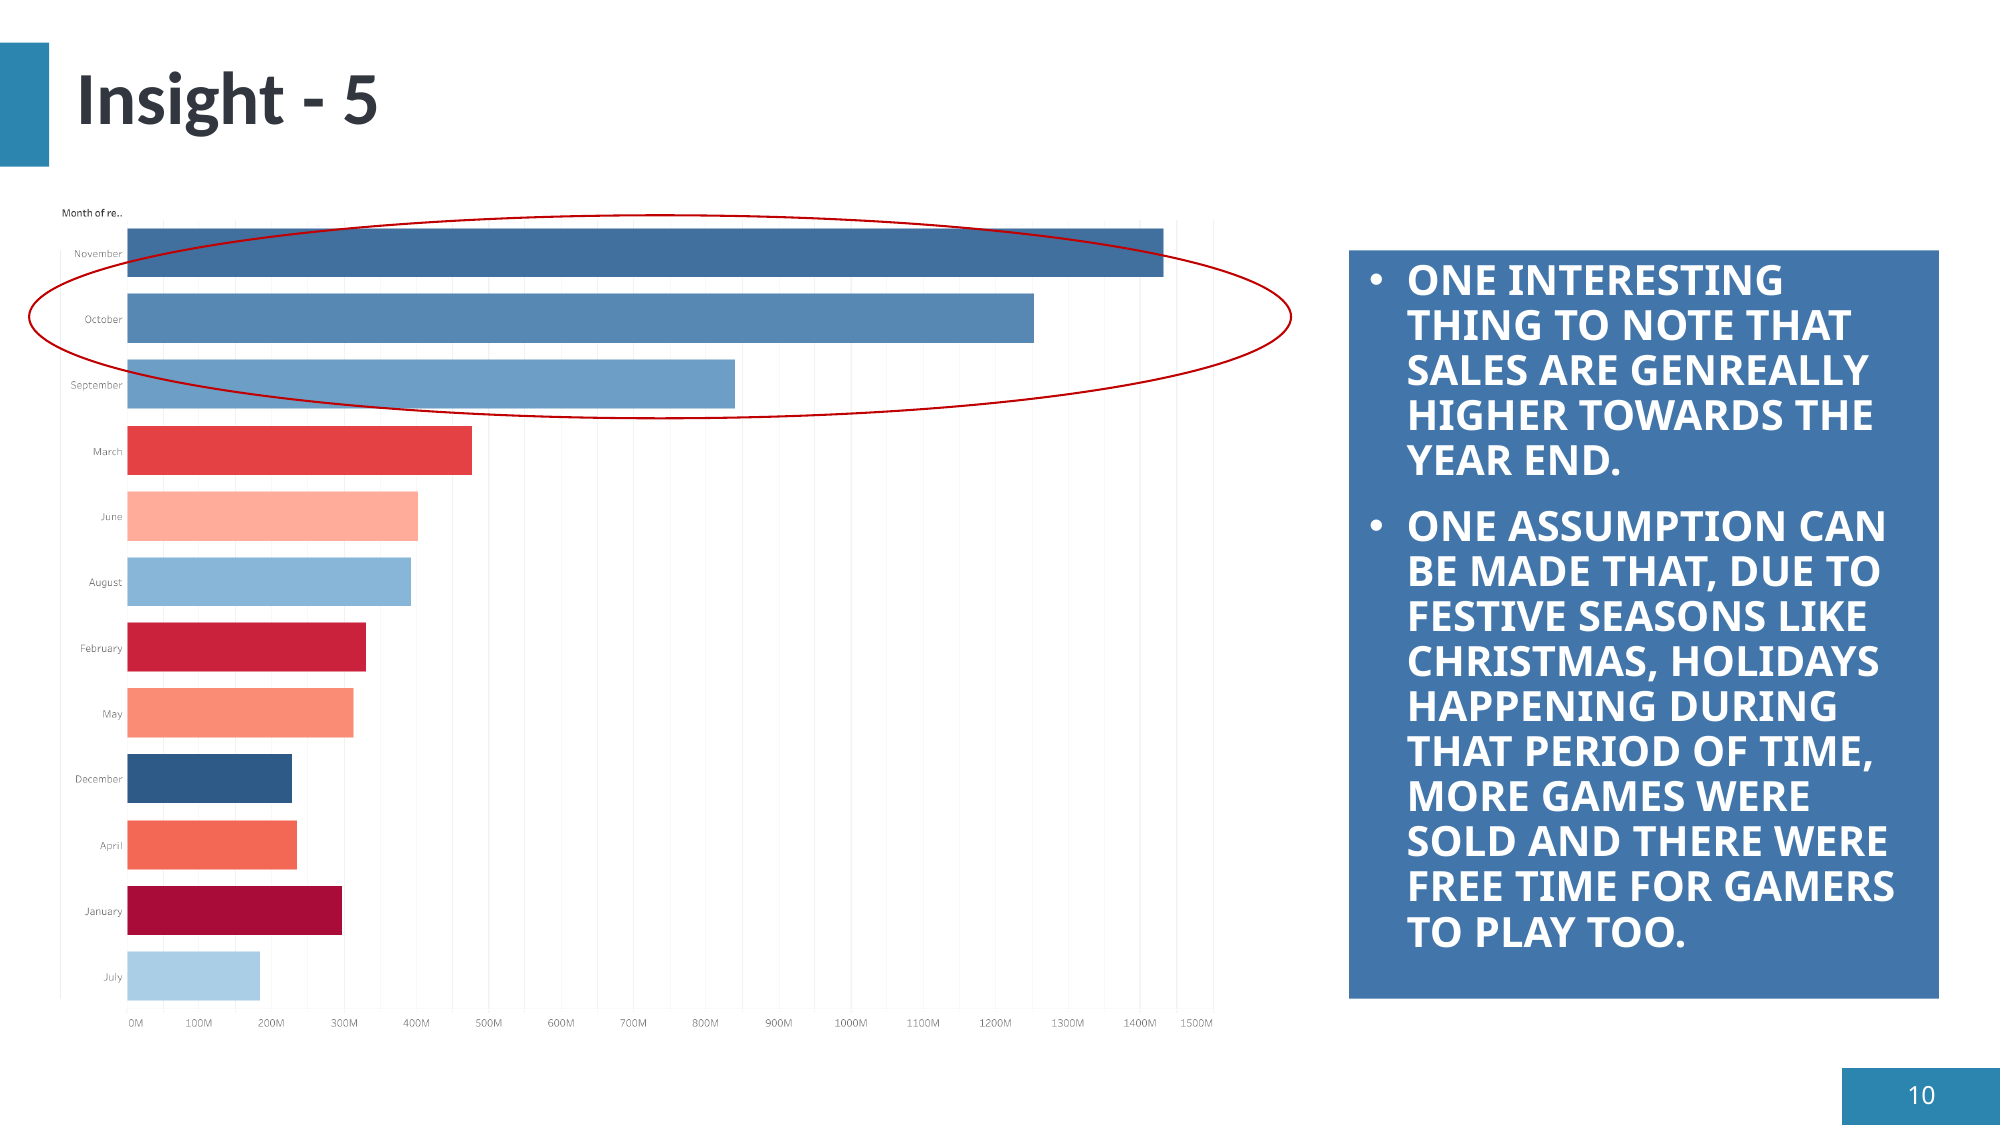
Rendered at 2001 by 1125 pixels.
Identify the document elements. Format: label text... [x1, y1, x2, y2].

text_box [1215, 267, 1293, 367]
text_box [28, 284, 60, 350]
picture [60, 193, 1215, 1030]
title Insight - 5 [60, 37, 1951, 163]
slide_number 10 [1889, 1079, 1951, 1114]
list ONE INTERESTING THING TO NOTE THAT SALES ARE GENREALLY HIGHER TOWARDS THE YEAR END. ONE ASSUMPTION CAN BE MADE THAT, DUE TO FESTIVE SEASONS LIKE CHRISTMAS, HOLIDAYS HAPPENING DURING THAT PERIOD OF TIME, MORE GAMES WERE SOLD AND THERE WERE FREE TIME FOR GAMERS TO PLAY TOO. [1354, 251, 1928, 991]
